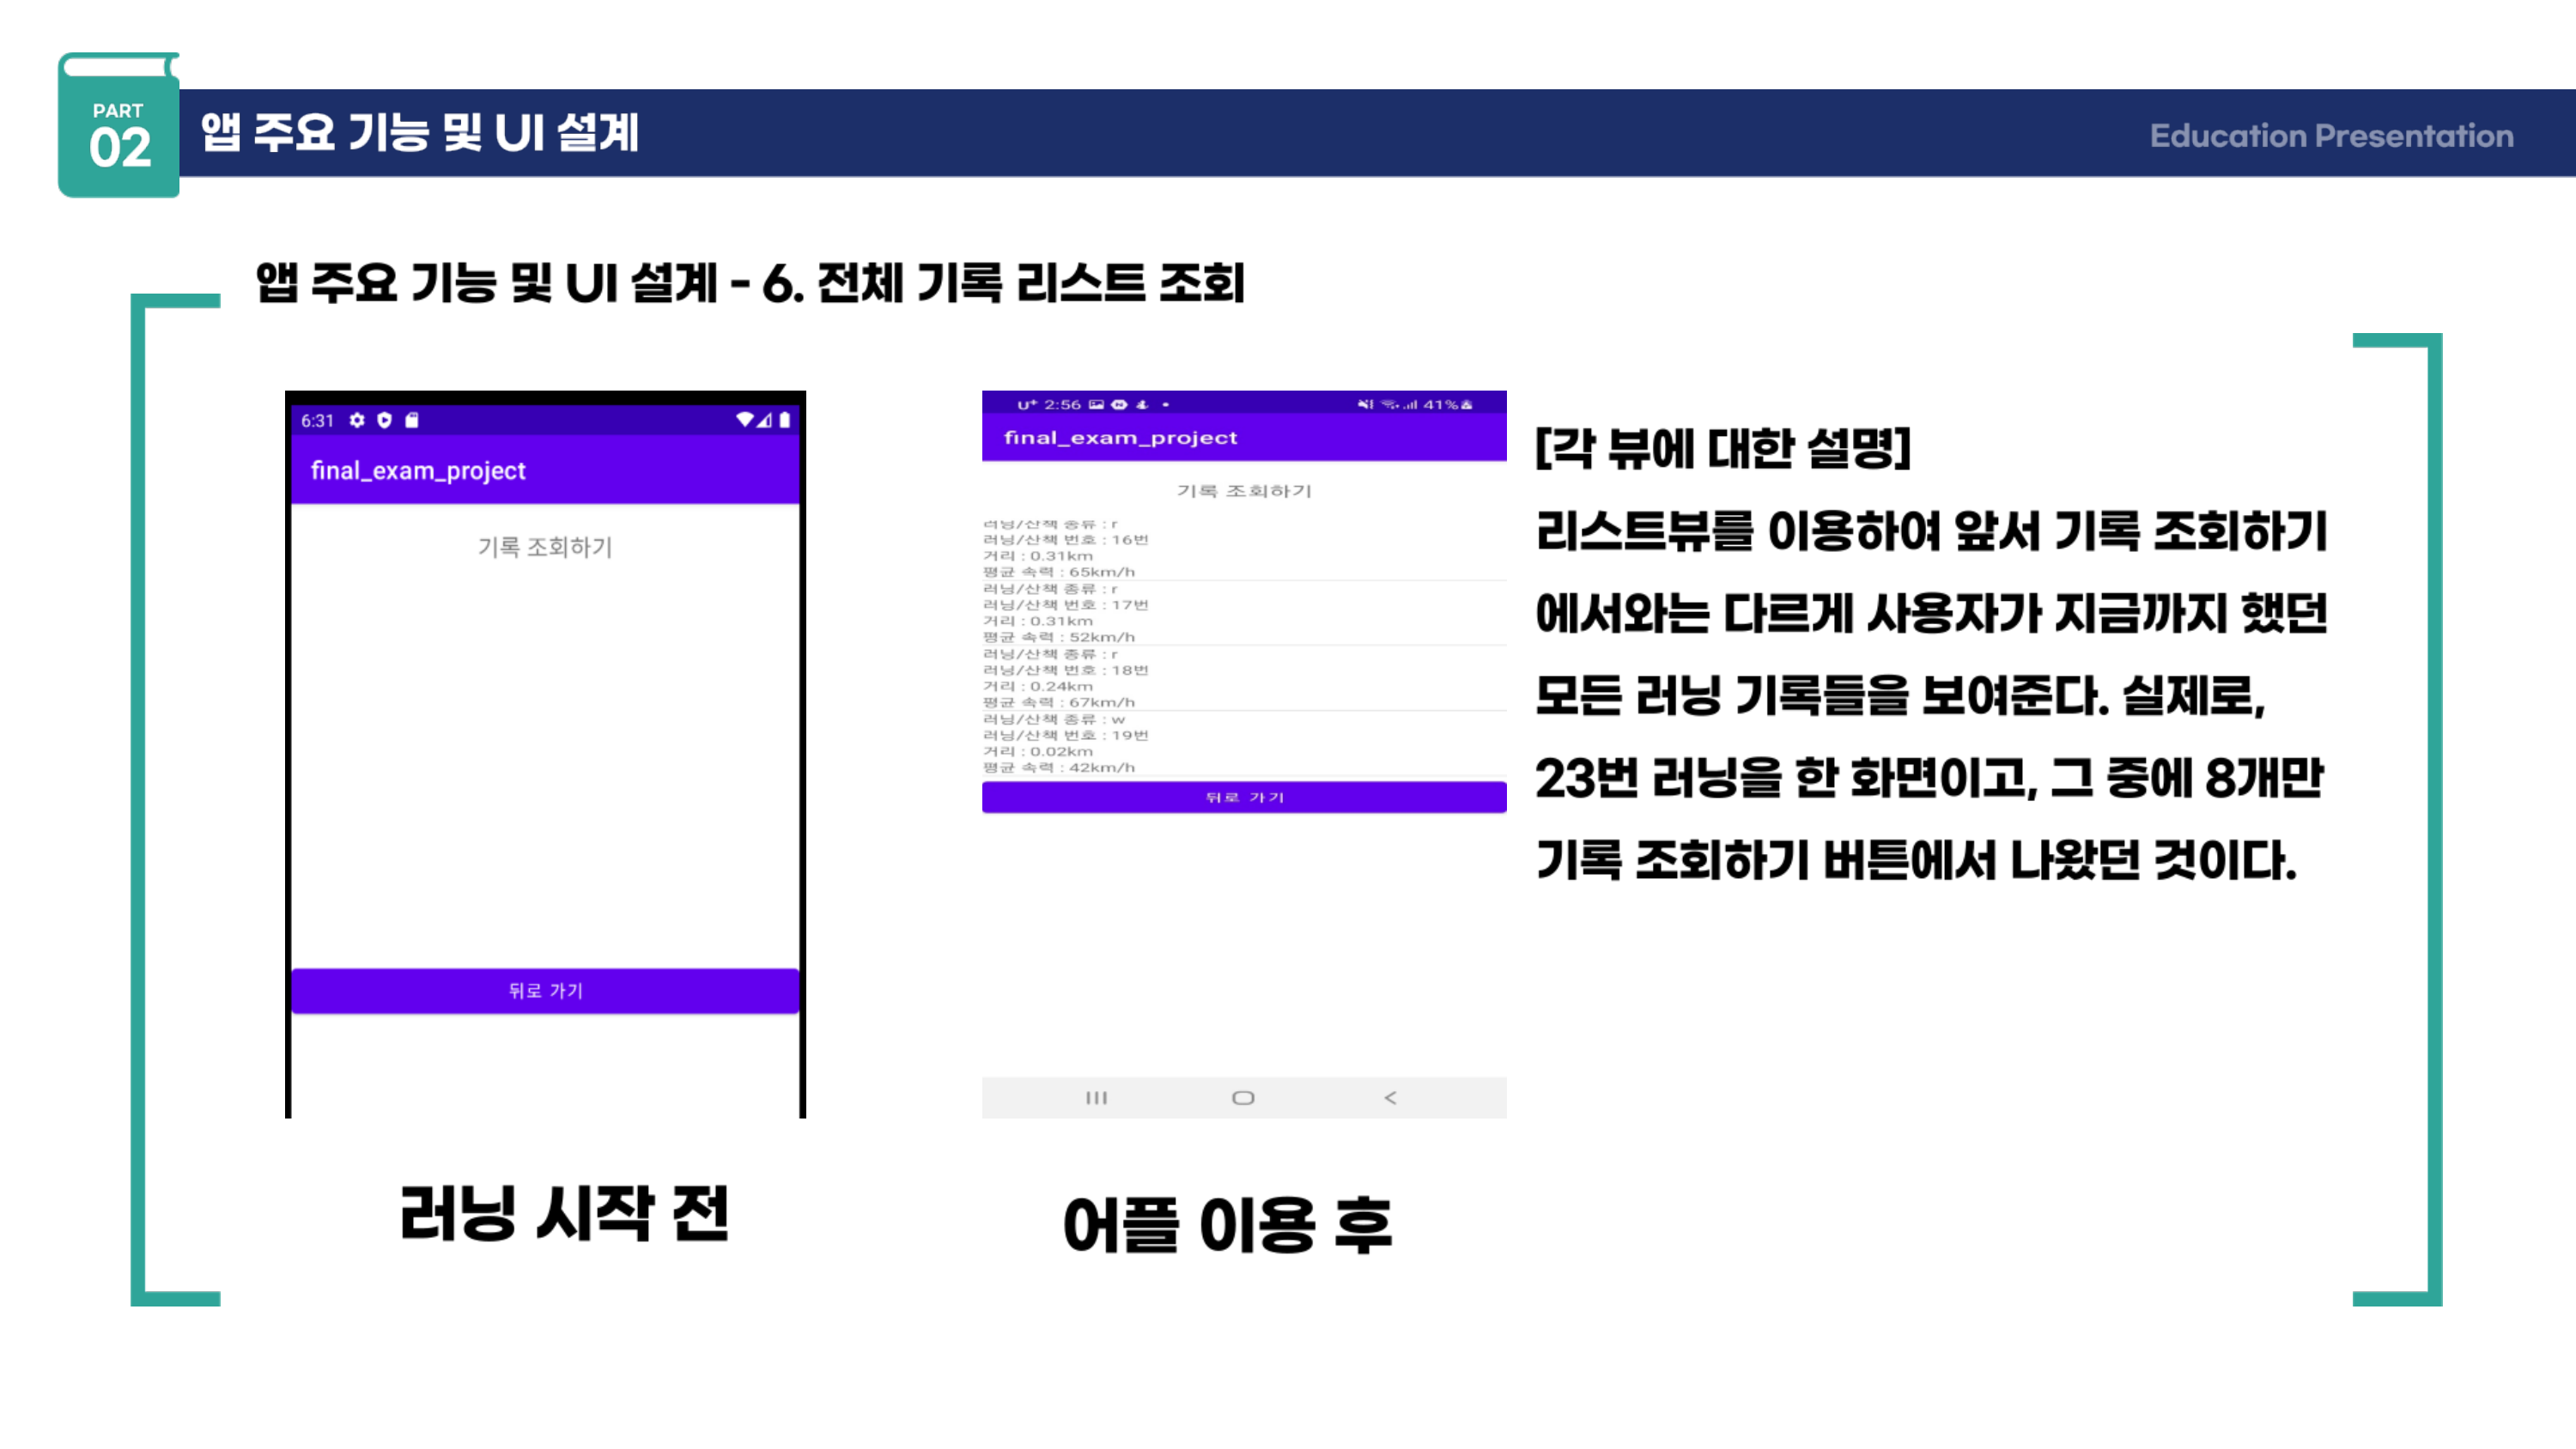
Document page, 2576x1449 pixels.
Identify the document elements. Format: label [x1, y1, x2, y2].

picture [388, 1165, 762, 1295]
text_box [284, 391, 806, 1119]
picture [247, 248, 1270, 343]
picture [1528, 414, 2352, 920]
text_box [2353, 332, 2443, 1307]
picture [1051, 1177, 1425, 1307]
text_box [58, 52, 179, 198]
picture [2129, 114, 2530, 173]
picture [69, 98, 176, 209]
text_box [131, 294, 222, 1307]
text_box [982, 391, 1507, 1119]
text_box [184, 89, 2576, 178]
picture [192, 99, 662, 189]
